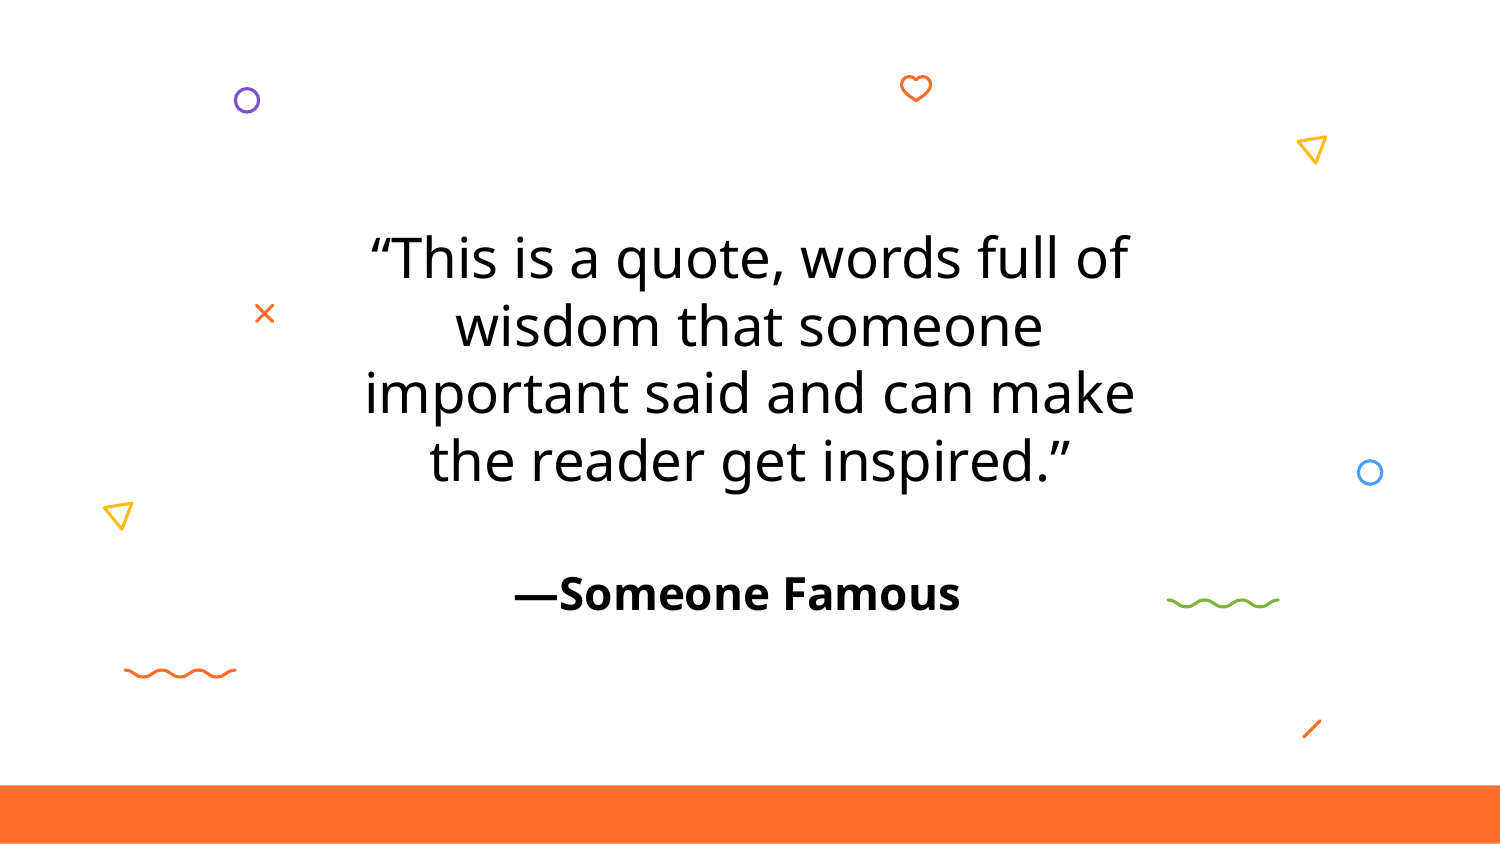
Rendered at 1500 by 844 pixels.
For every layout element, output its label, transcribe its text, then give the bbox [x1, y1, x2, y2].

subtitle “This is a quote, words full of wisdom that someone important said and can make the reader get inspired.” [311, 166, 1189, 549]
title —Someone Famous [363, 549, 1112, 636]
